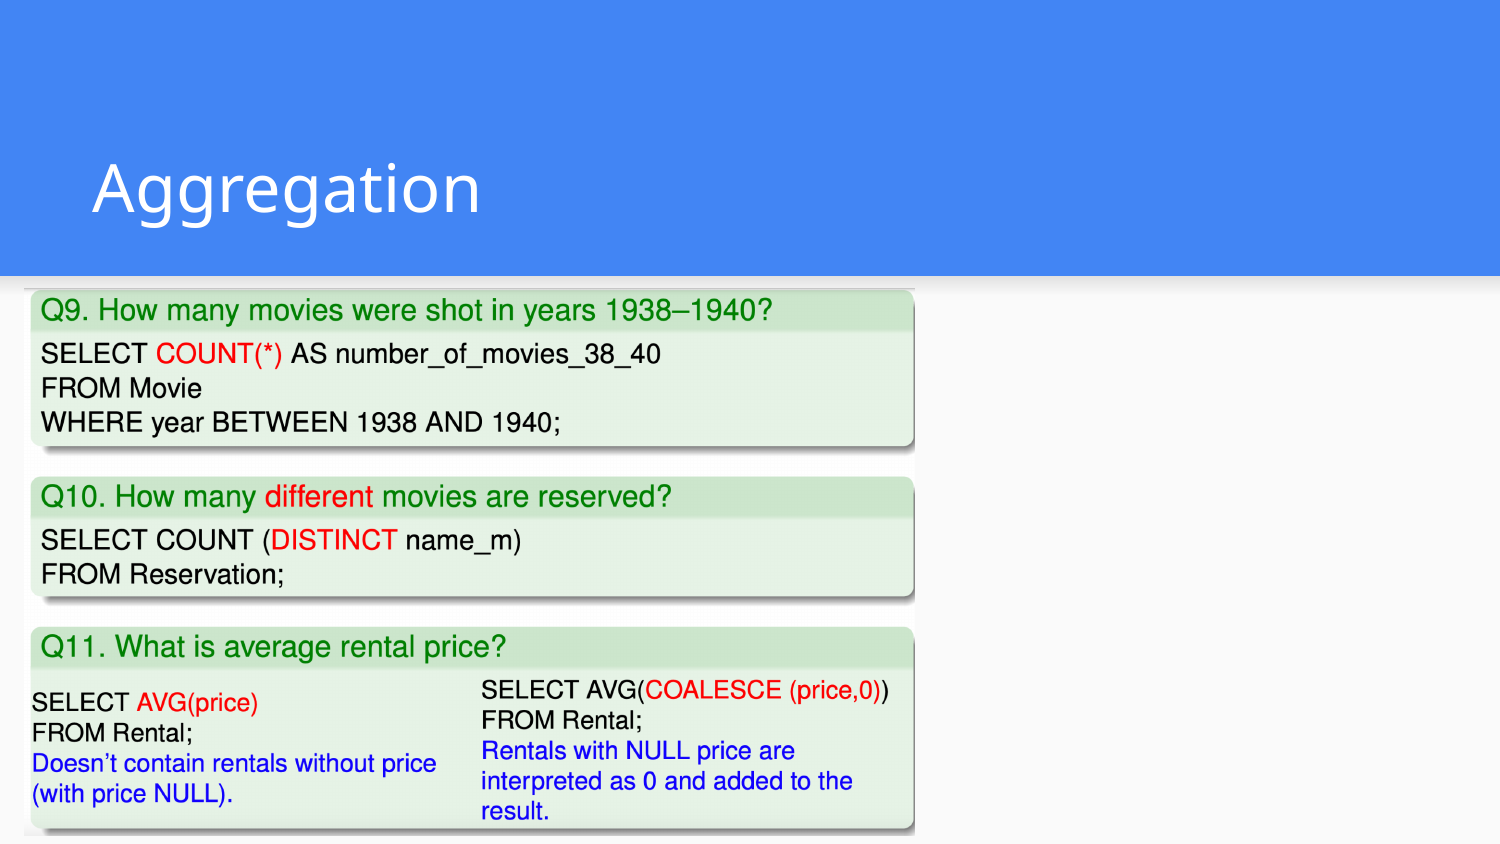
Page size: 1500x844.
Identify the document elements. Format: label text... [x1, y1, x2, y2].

picture [24, 288, 916, 836]
title Aggregation [77, 121, 1427, 248]
